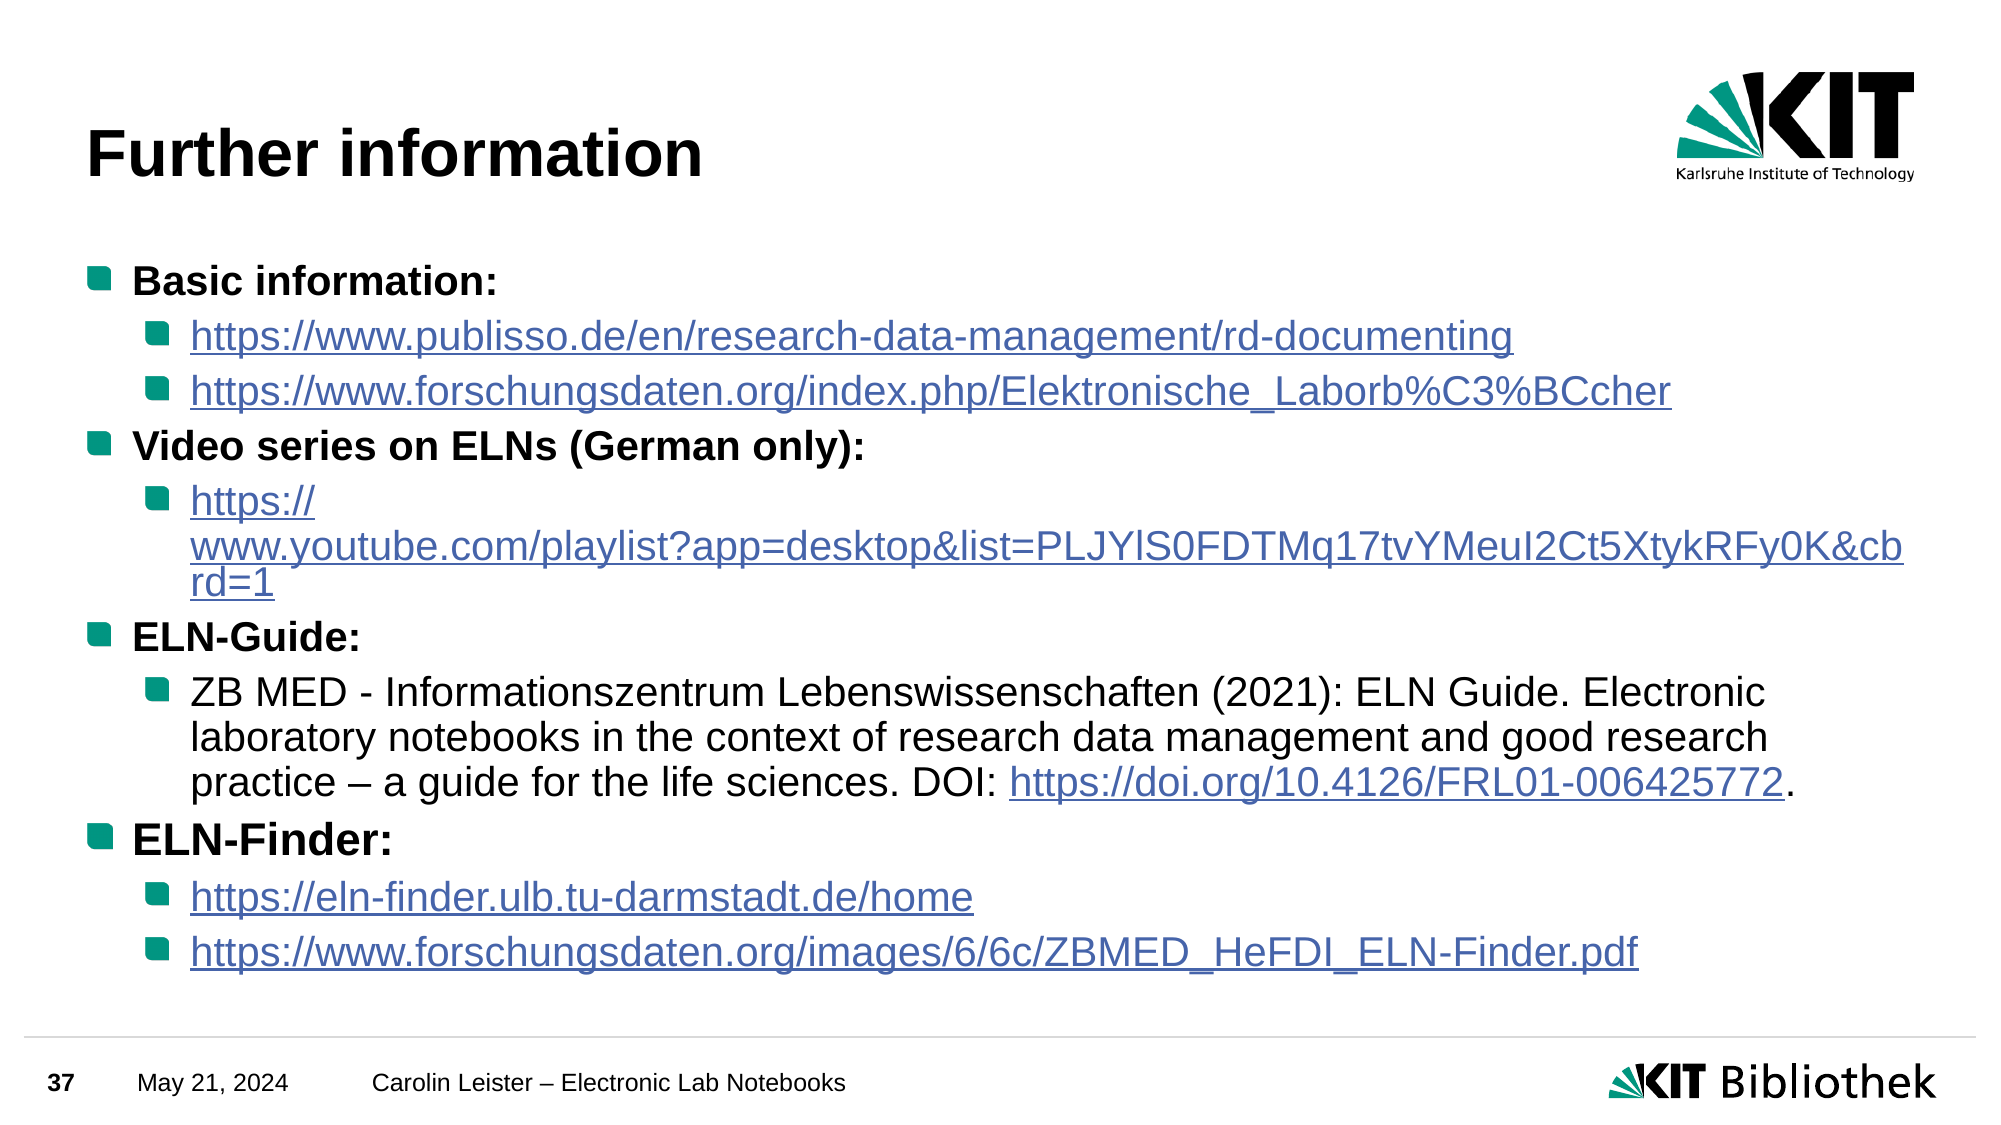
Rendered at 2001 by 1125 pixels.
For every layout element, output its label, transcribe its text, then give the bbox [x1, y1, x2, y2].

list Basic information: https://www.publisso.de/en/research-data-management/rd-documenting https://www.forschungsdaten.org/index.php/Elektronische_Laborb%C3%BCcher Video series on ELNs (German only): https://www.youtube.com/playlist?app=desktop&list=PLJYlS0FDTMq17tvYMeuI2Ct5XtykRFy0K&cbrd=1 ELN-Guide: ZB MED - Informationszentrum Lebenswissenschaften (2021): ELN Guide. Electronic laboratory notebooks in the context of research data management and good research practice – a guide for the life sciences. DOI: https://doi.org/10.4126/FRL01-006425772. ELN-Finder: https://eln-finder.ulb.tu-darmstadt.de/home https://www.forschungsdaten.org/images/6/6c/ZBMED_HeFDI_ELN-Finder.pdf [87, 259, 1913, 996]
slide_number 37 [47, 1038, 119, 1125]
picture [87, 622, 111, 649]
picture [145, 677, 169, 704]
picture [87, 823, 113, 852]
picture [145, 486, 169, 513]
picture [145, 321, 169, 348]
picture [87, 266, 111, 293]
picture [1677, 72, 1914, 182]
picture [145, 376, 169, 403]
picture [145, 882, 169, 908]
title Further information [86, 64, 1589, 191]
picture [87, 431, 111, 458]
picture [145, 937, 169, 963]
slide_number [137, 1038, 362, 1125]
